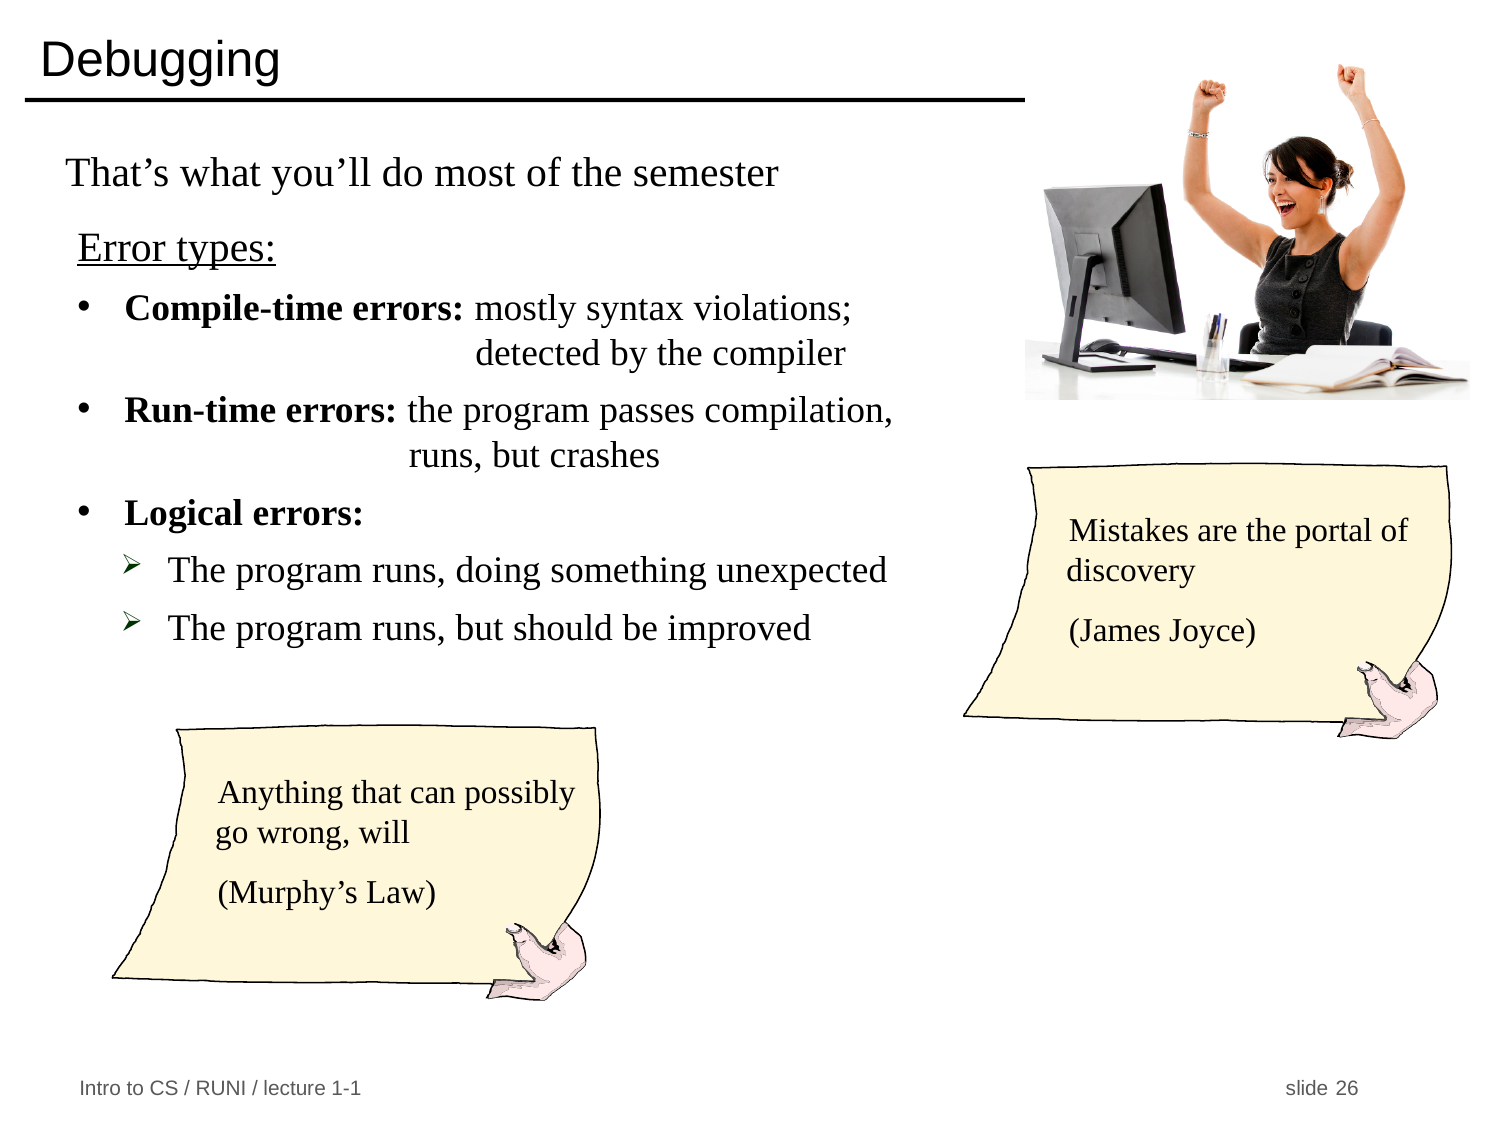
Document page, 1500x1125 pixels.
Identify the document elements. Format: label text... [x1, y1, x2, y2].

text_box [963, 49, 1470, 752]
text_box Error types: Compile-time errors: mostly syntax violations; detected by the compiler Run-time errors: the program passes compilation, runs, but crashes Logical errors: The program runs, doing something unexpected The program runs, but should be improved [62, 212, 958, 713]
title Debugging [24, 12, 1463, 100]
text_box Anything that can possibly go wrong, will (Murphy’s Law) [200, 762, 613, 1013]
list That’s what you’ll do most of the semester [50, 137, 875, 200]
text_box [112, 724, 601, 1001]
